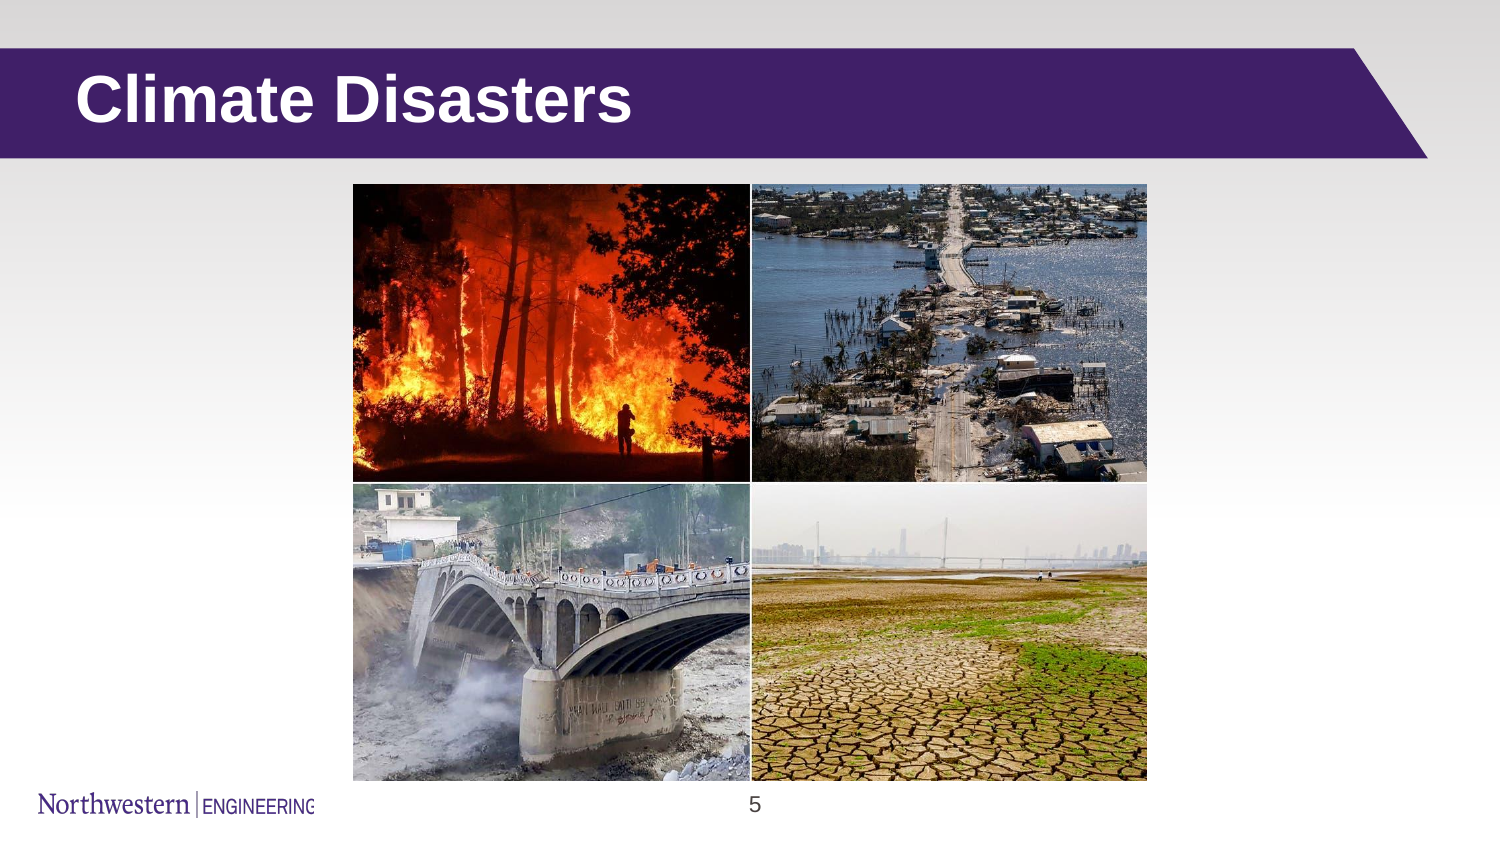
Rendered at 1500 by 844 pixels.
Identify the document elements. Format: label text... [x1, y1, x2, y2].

slide_number ‹#› [729, 789, 785, 826]
title Climate Disasters [75, 52, 1453, 152]
picture [38, 791, 314, 818]
picture [352, 184, 1148, 781]
